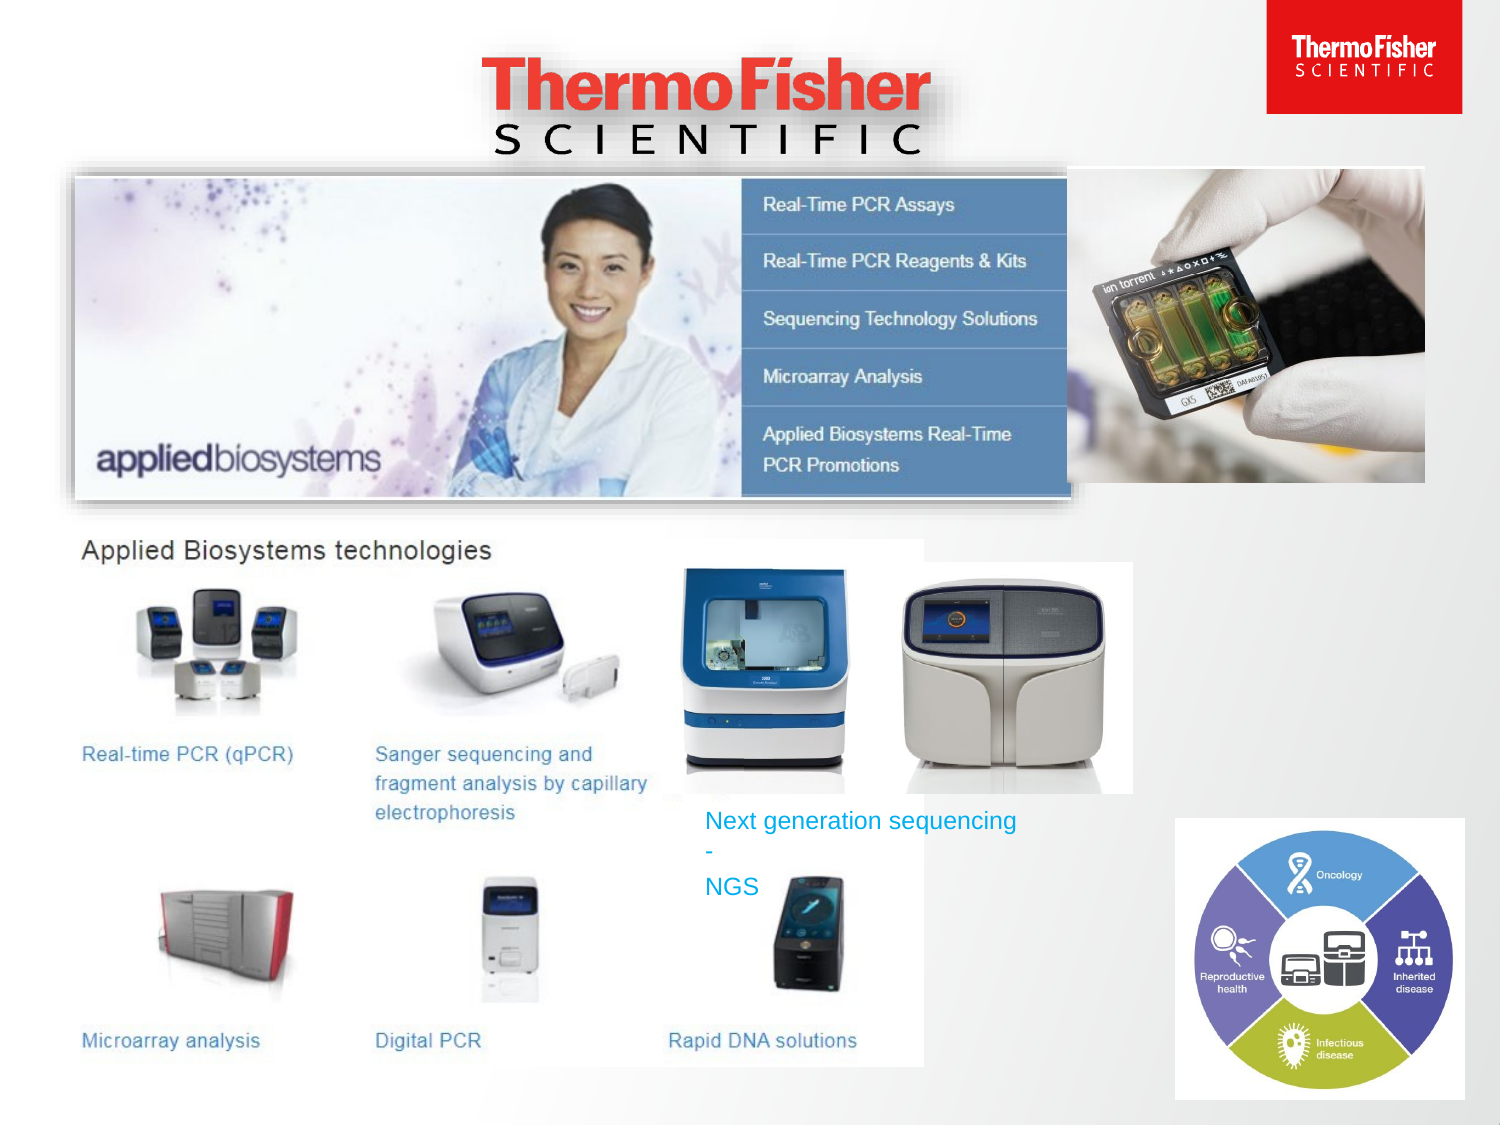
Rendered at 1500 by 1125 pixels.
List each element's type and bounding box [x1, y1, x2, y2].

text_box [43, 12, 1465, 1100]
picture [0, 0, 1500, 1125]
